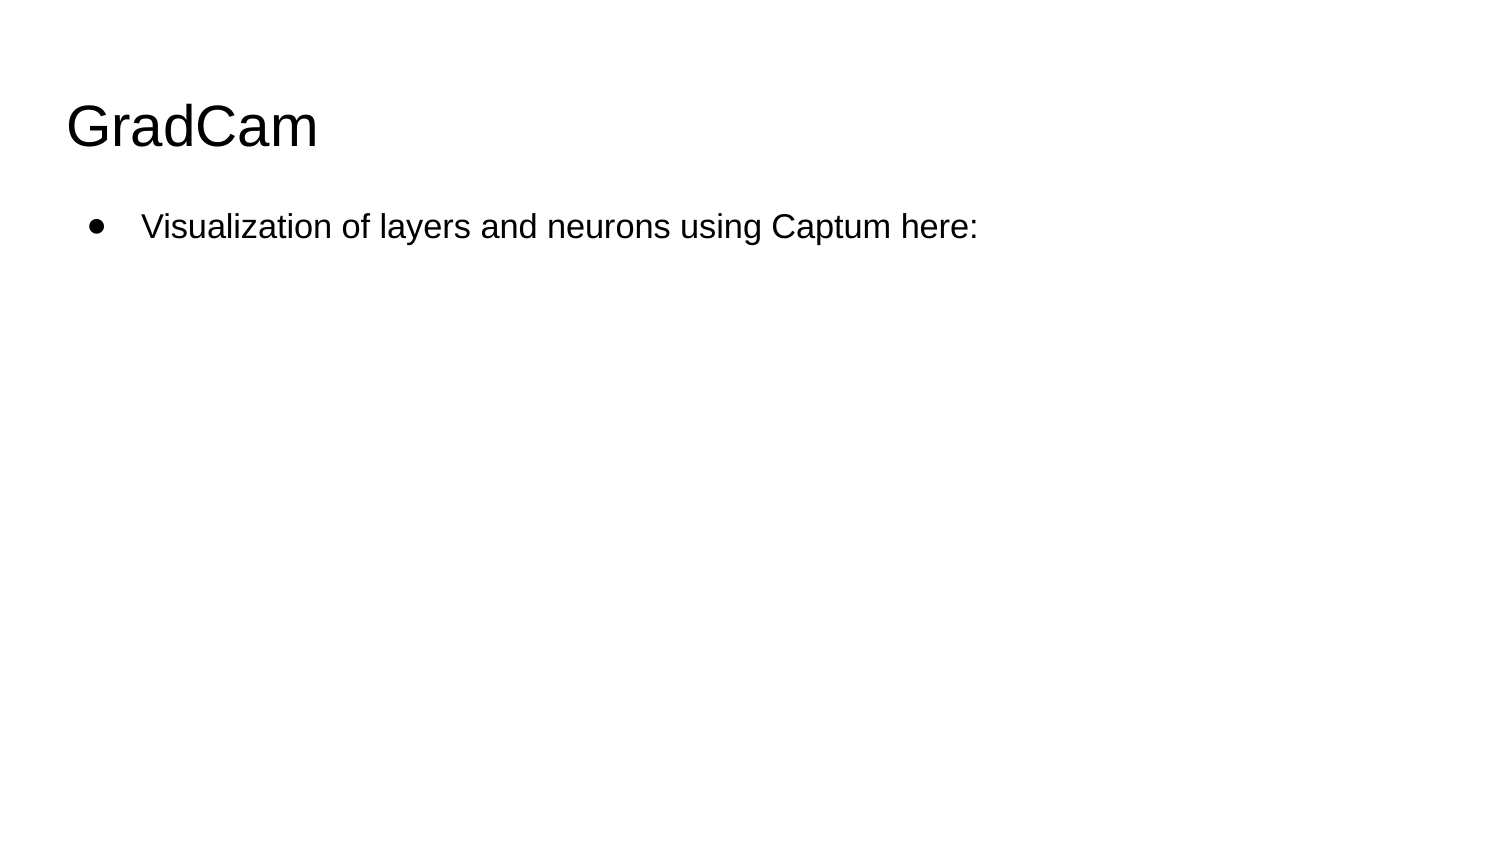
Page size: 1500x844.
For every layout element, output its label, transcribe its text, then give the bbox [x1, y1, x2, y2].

title GradCam [51, 72, 1449, 167]
list Visualization of layers and neurons using Captum here: [51, 189, 1449, 750]
